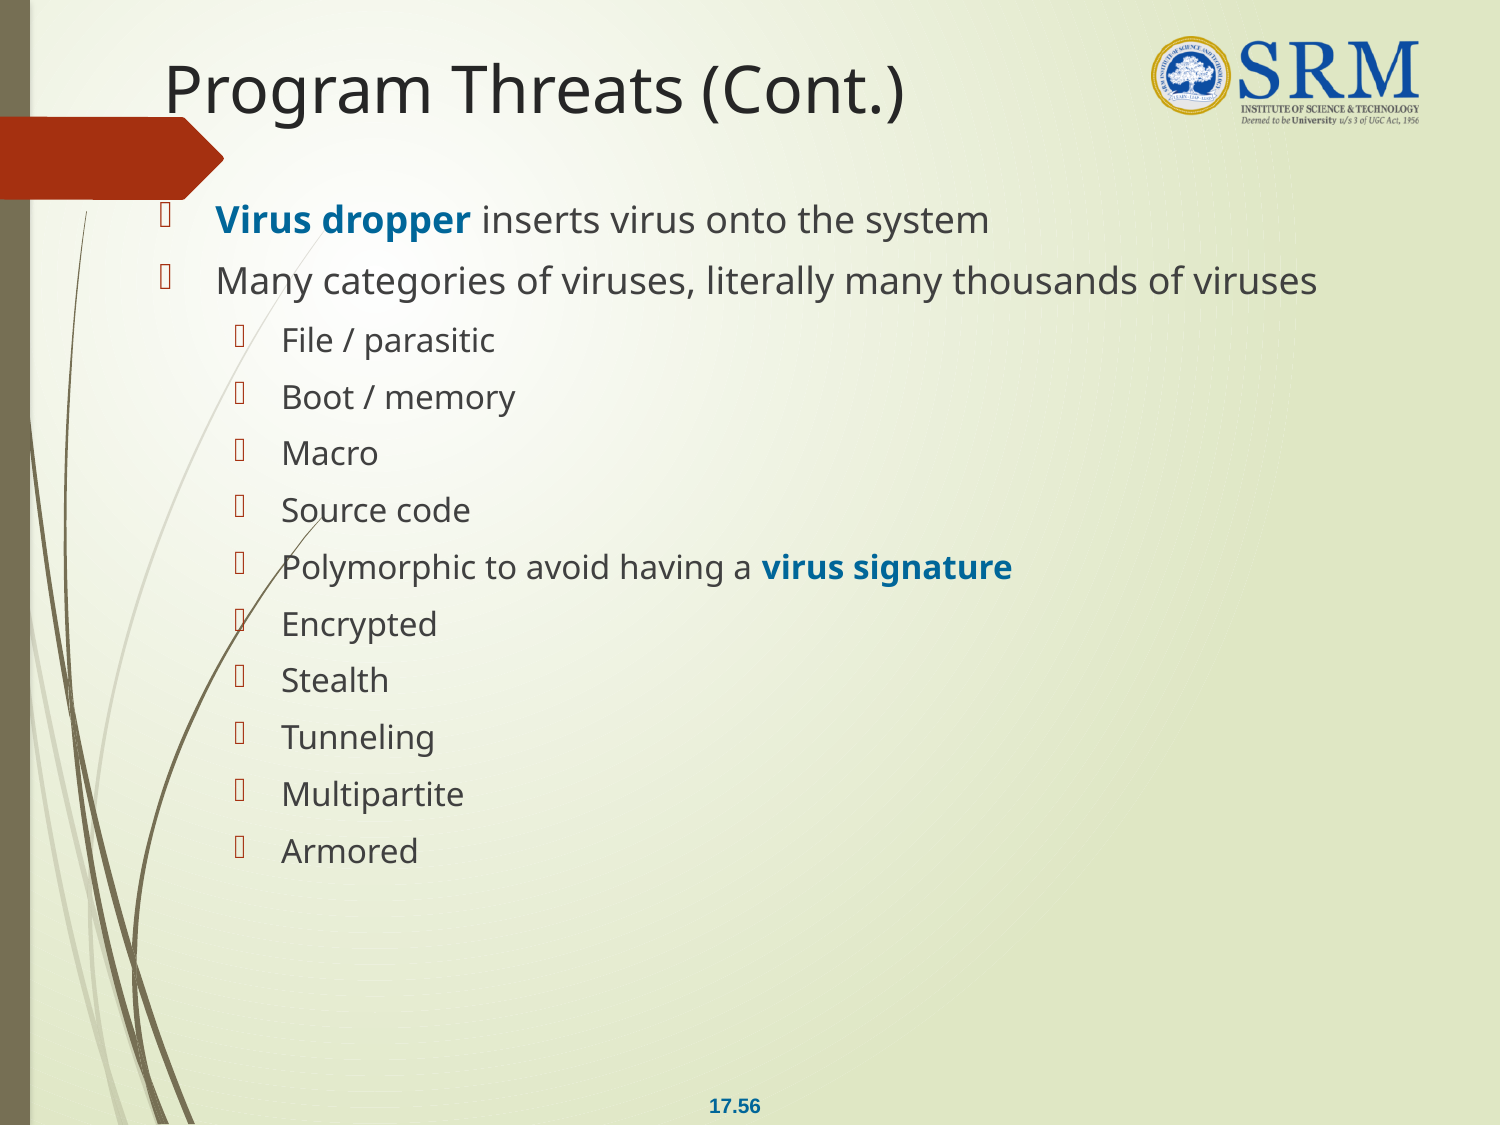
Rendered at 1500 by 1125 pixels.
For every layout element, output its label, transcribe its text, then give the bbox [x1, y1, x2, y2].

picture [1151, 36, 1419, 125]
list Virus dropper inserts virus onto the system Many categories of viruses, literally many thousands of viruses File / parasitic Boot / memory Macro Source code Polymorphic to avoid having a virus signature Encrypted Stealth Tunneling Multipartite Armored [144, 193, 1385, 937]
title Program Threats (Cont.) [148, 40, 1412, 135]
